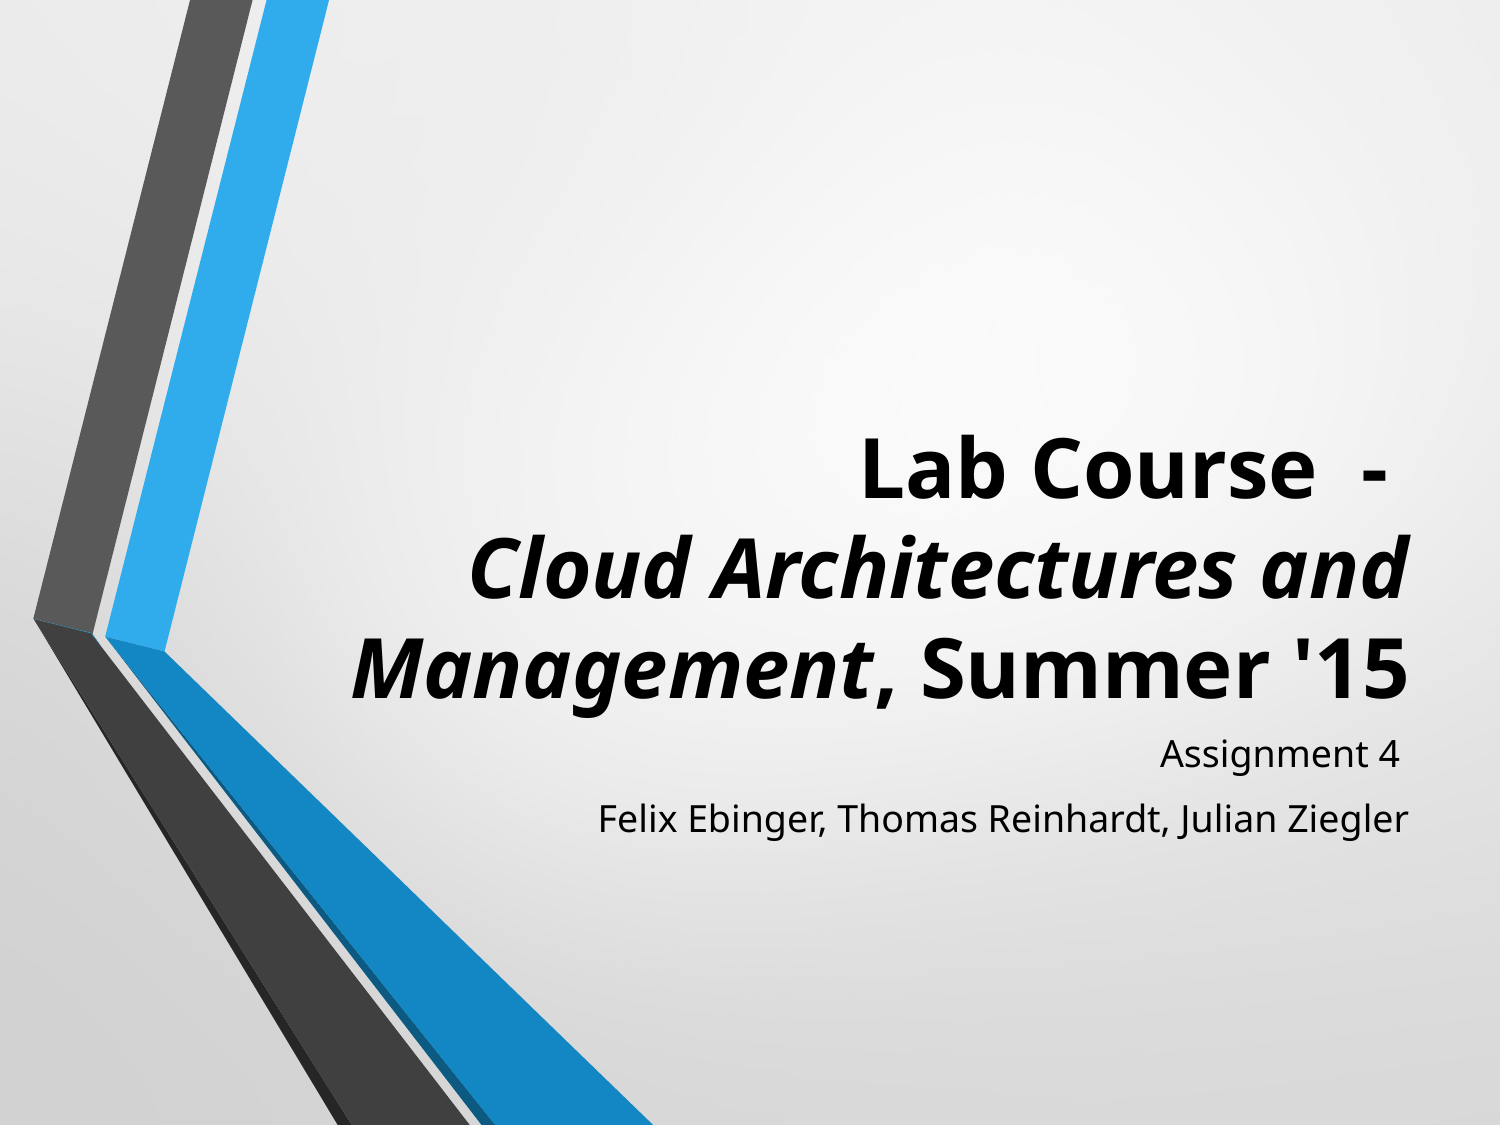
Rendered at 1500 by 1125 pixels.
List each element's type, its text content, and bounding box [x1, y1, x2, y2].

title Lab Course - Cloud Architectures and Management, Summer '15 [285, 149, 1425, 723]
subtitle Assignment 4 Felix Ebinger, Thomas Reinhardt, Julian Ziegler [479, 722, 1425, 947]
